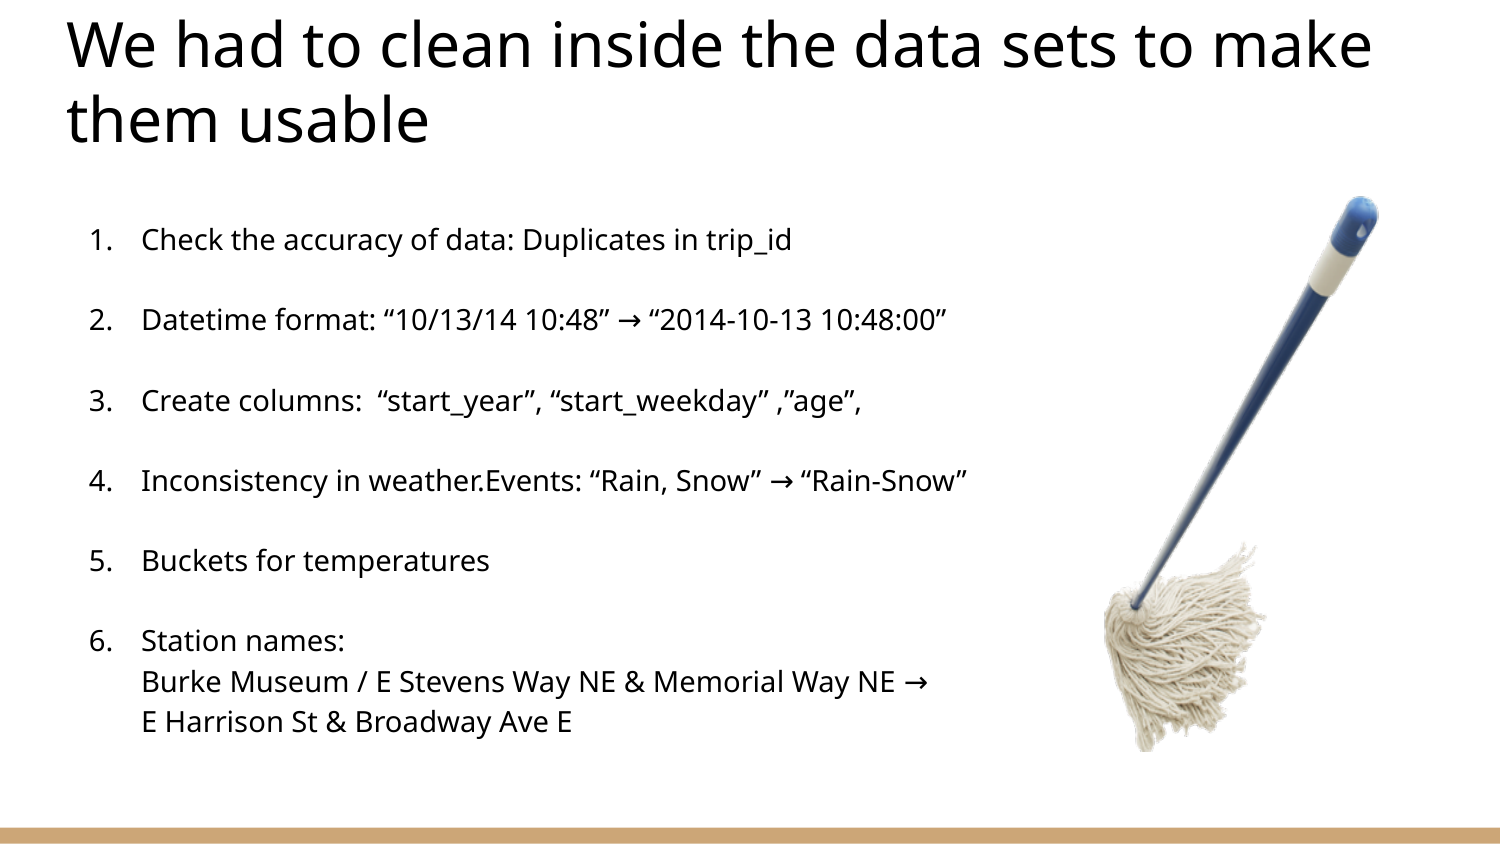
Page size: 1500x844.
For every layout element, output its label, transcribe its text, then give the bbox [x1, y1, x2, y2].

list Check the accuracy of data: Duplicates in trip_id Datetime format: “10/13/14 10:48” → “2014-10-13 10:48:00” Create columns: “start_year”, “start_weekday” ,”age”, Inconsistency in weather.Events: “Rain, Snow” → “Rain-Snow” Buckets for temperatures Station names: Burke Museum / E Stevens Way NE & Memorial Way NE → E Harrison St & Broadway Ave E [51, 200, 993, 752]
title We had to clean inside the data sets to make them usable [51, 33, 1449, 171]
picture [998, 194, 1476, 752]
